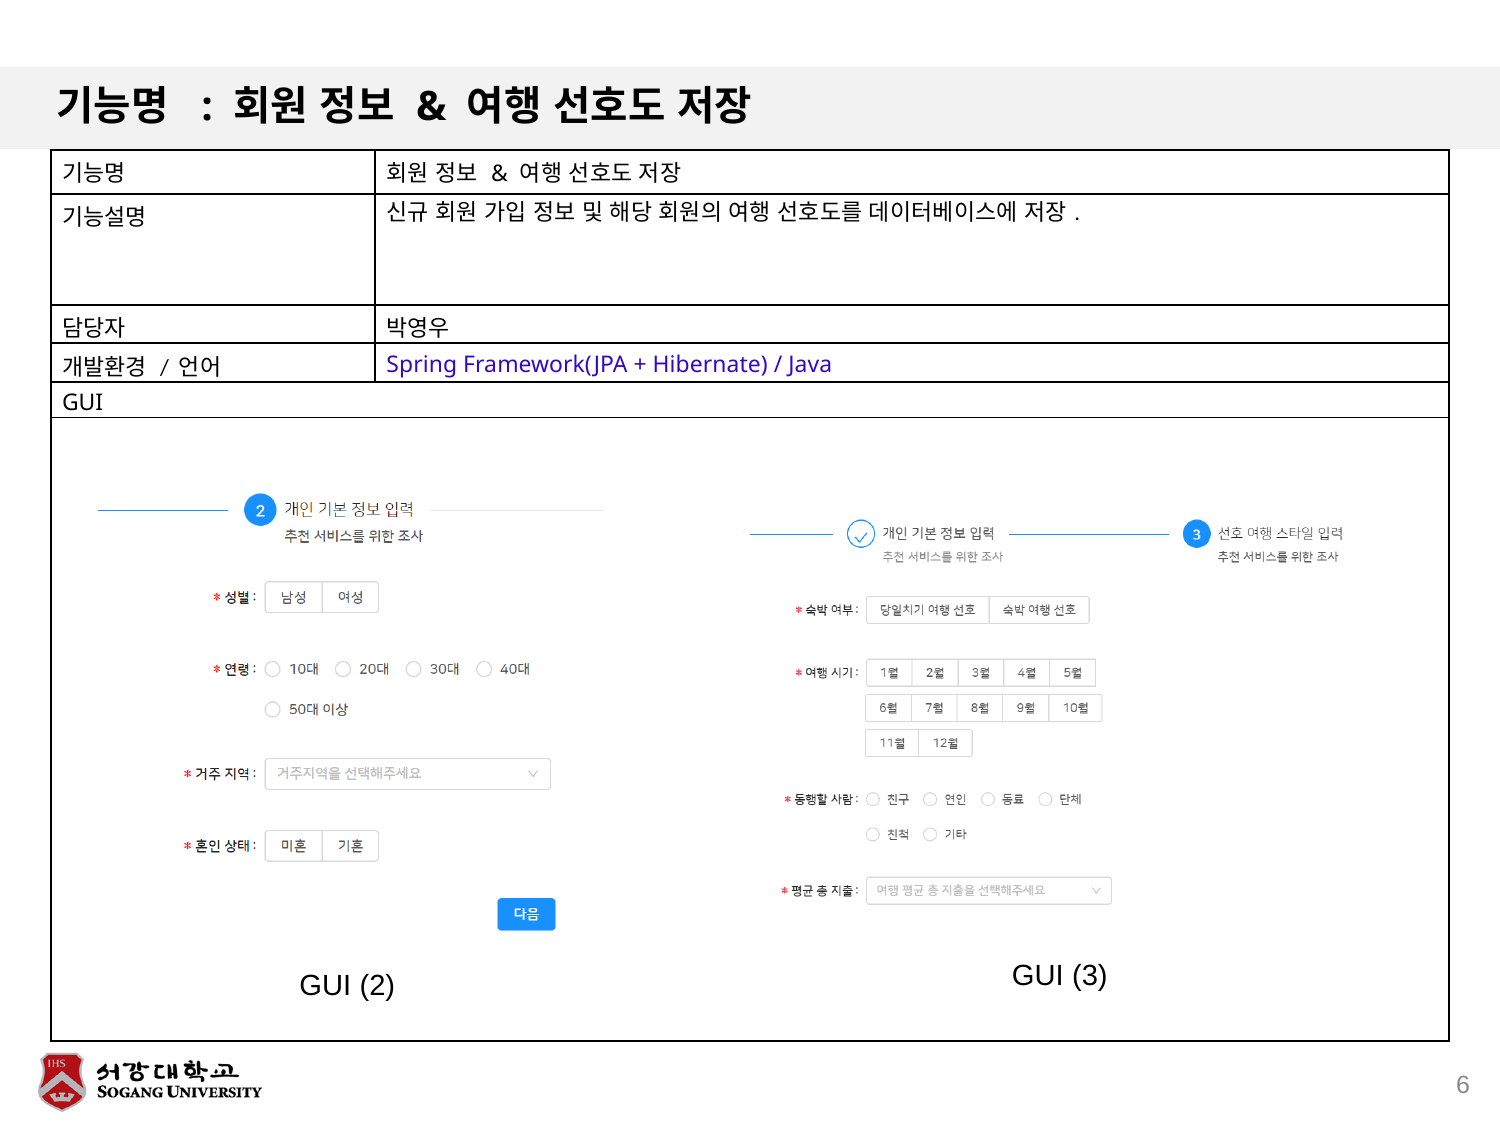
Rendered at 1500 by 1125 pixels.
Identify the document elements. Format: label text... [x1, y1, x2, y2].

text_box GUI (3) [776, 949, 1352, 999]
slide_number 6 [1147, 1053, 1485, 1114]
table_cell GUI [52, 383, 1448, 417]
table_header 기능명 [52, 151, 374, 193]
title 기능명 : 회원 정보 & 여행 선호도 저장 [41, 64, 1459, 149]
table_cell 신규 회원 가입 정보 및 해당 회원의 여행 선호도를 데이터베이스에 저장. [376, 195, 1448, 304]
table_cell 기능설명 [52, 195, 374, 304]
table_header 회원 정보 & 여행 선호도 저장 [376, 151, 1448, 193]
text_box GUI (2) [63, 958, 639, 1009]
table_cell 박영우 [376, 306, 1448, 342]
table_cell [52, 418, 1448, 1040]
picture [98, 464, 605, 959]
table_cell 개발환경 / 언어 [52, 344, 374, 381]
picture [0, 1031, 294, 1125]
picture [749, 496, 1378, 927]
table_cell 담당자 [52, 306, 374, 342]
table_cell Spring Framework(JPA + Hibernate) / Java [376, 344, 1448, 381]
